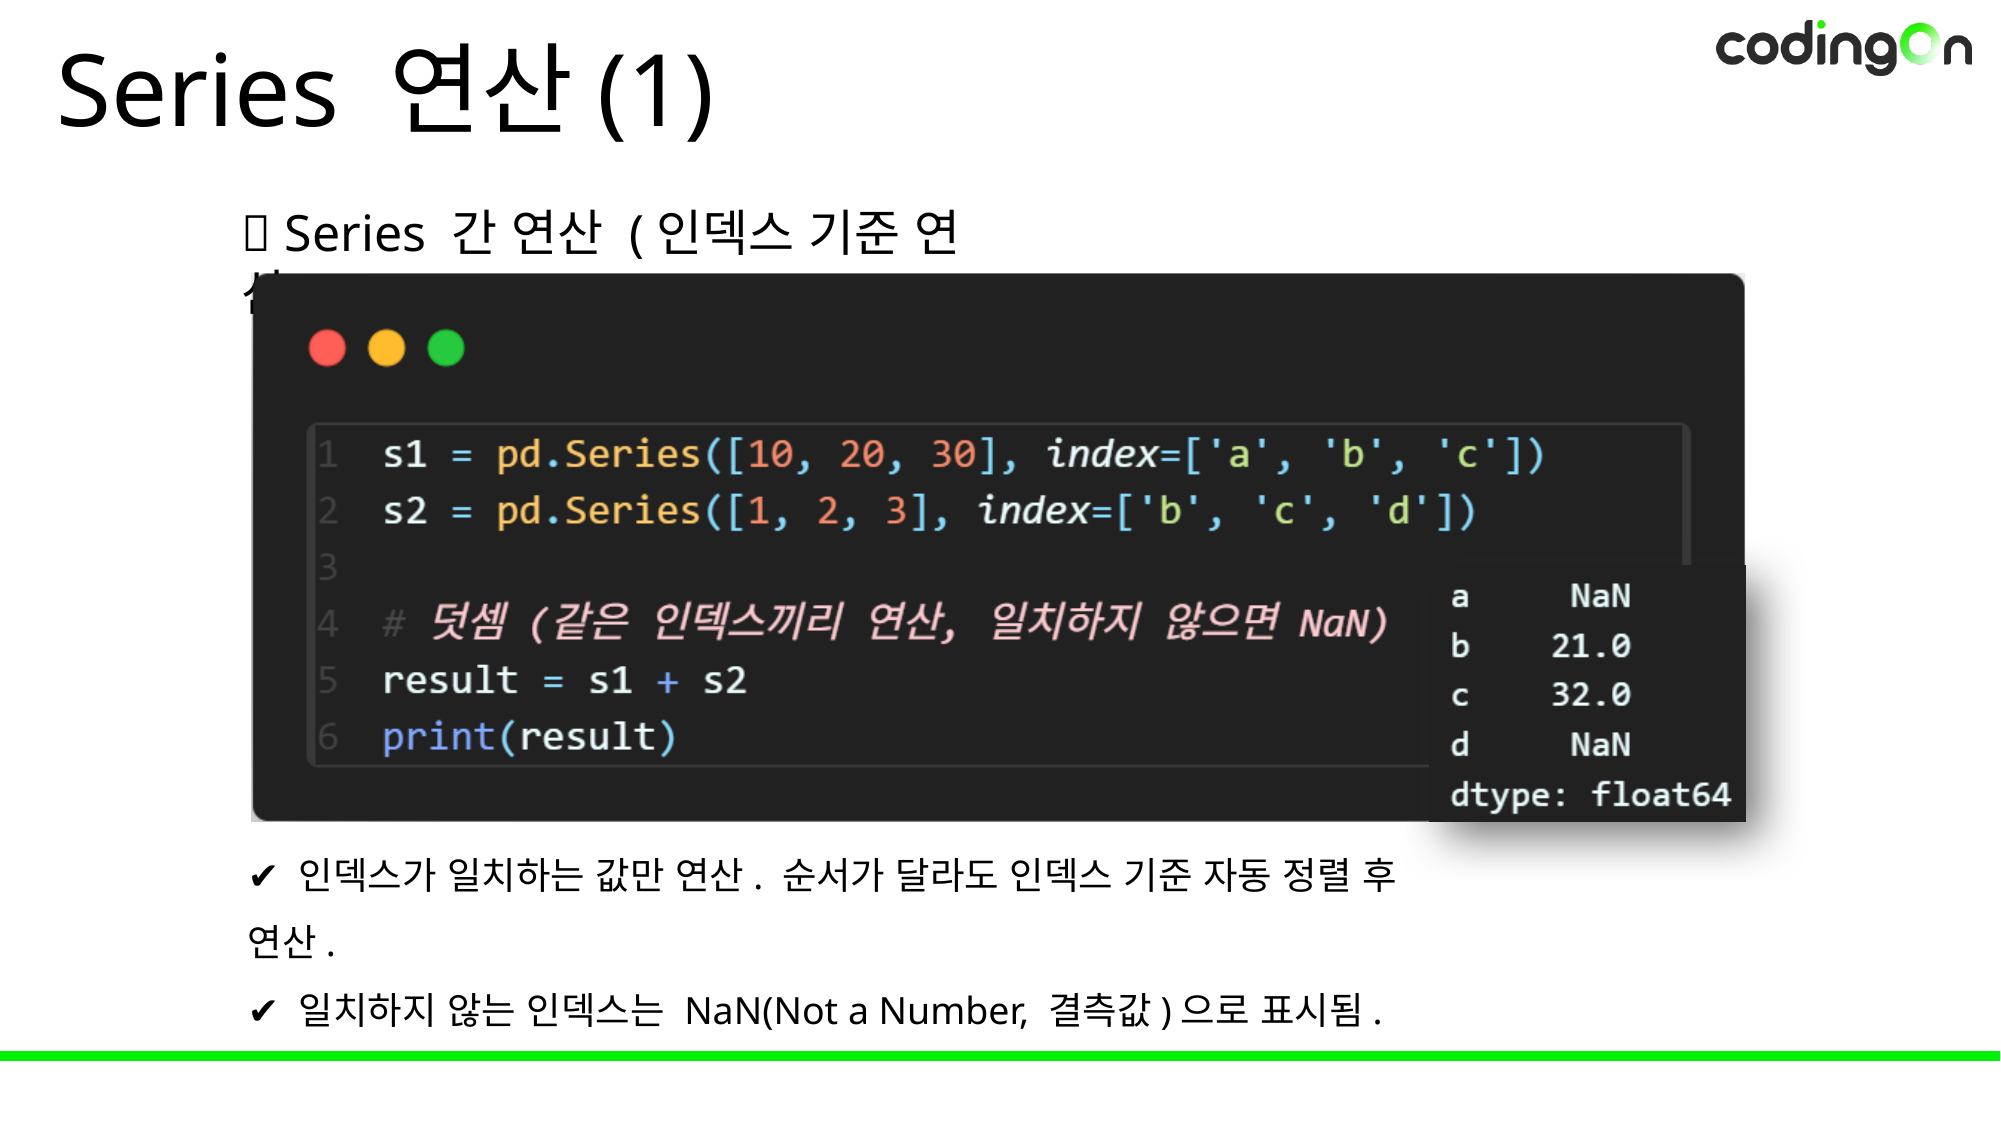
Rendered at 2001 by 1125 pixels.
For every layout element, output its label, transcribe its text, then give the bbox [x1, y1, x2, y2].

text_box ✅ Series 간 연산 (인덱스 기준 연산) [227, 193, 1033, 329]
picture [1767, 20, 1972, 76]
text_box ✔️ 인덱스가 일치하는 값만 연산. 순서가 달라도 인덱스 기준 자동 정렬 후 연산. ✔️ 일치하지 않는 인덱스는 NaN(Not a Number, 결측값)으로 표시됨. [233, 821, 1416, 1040]
title Series 연산(1) [41, 0, 1767, 188]
picture [251, 273, 1746, 822]
